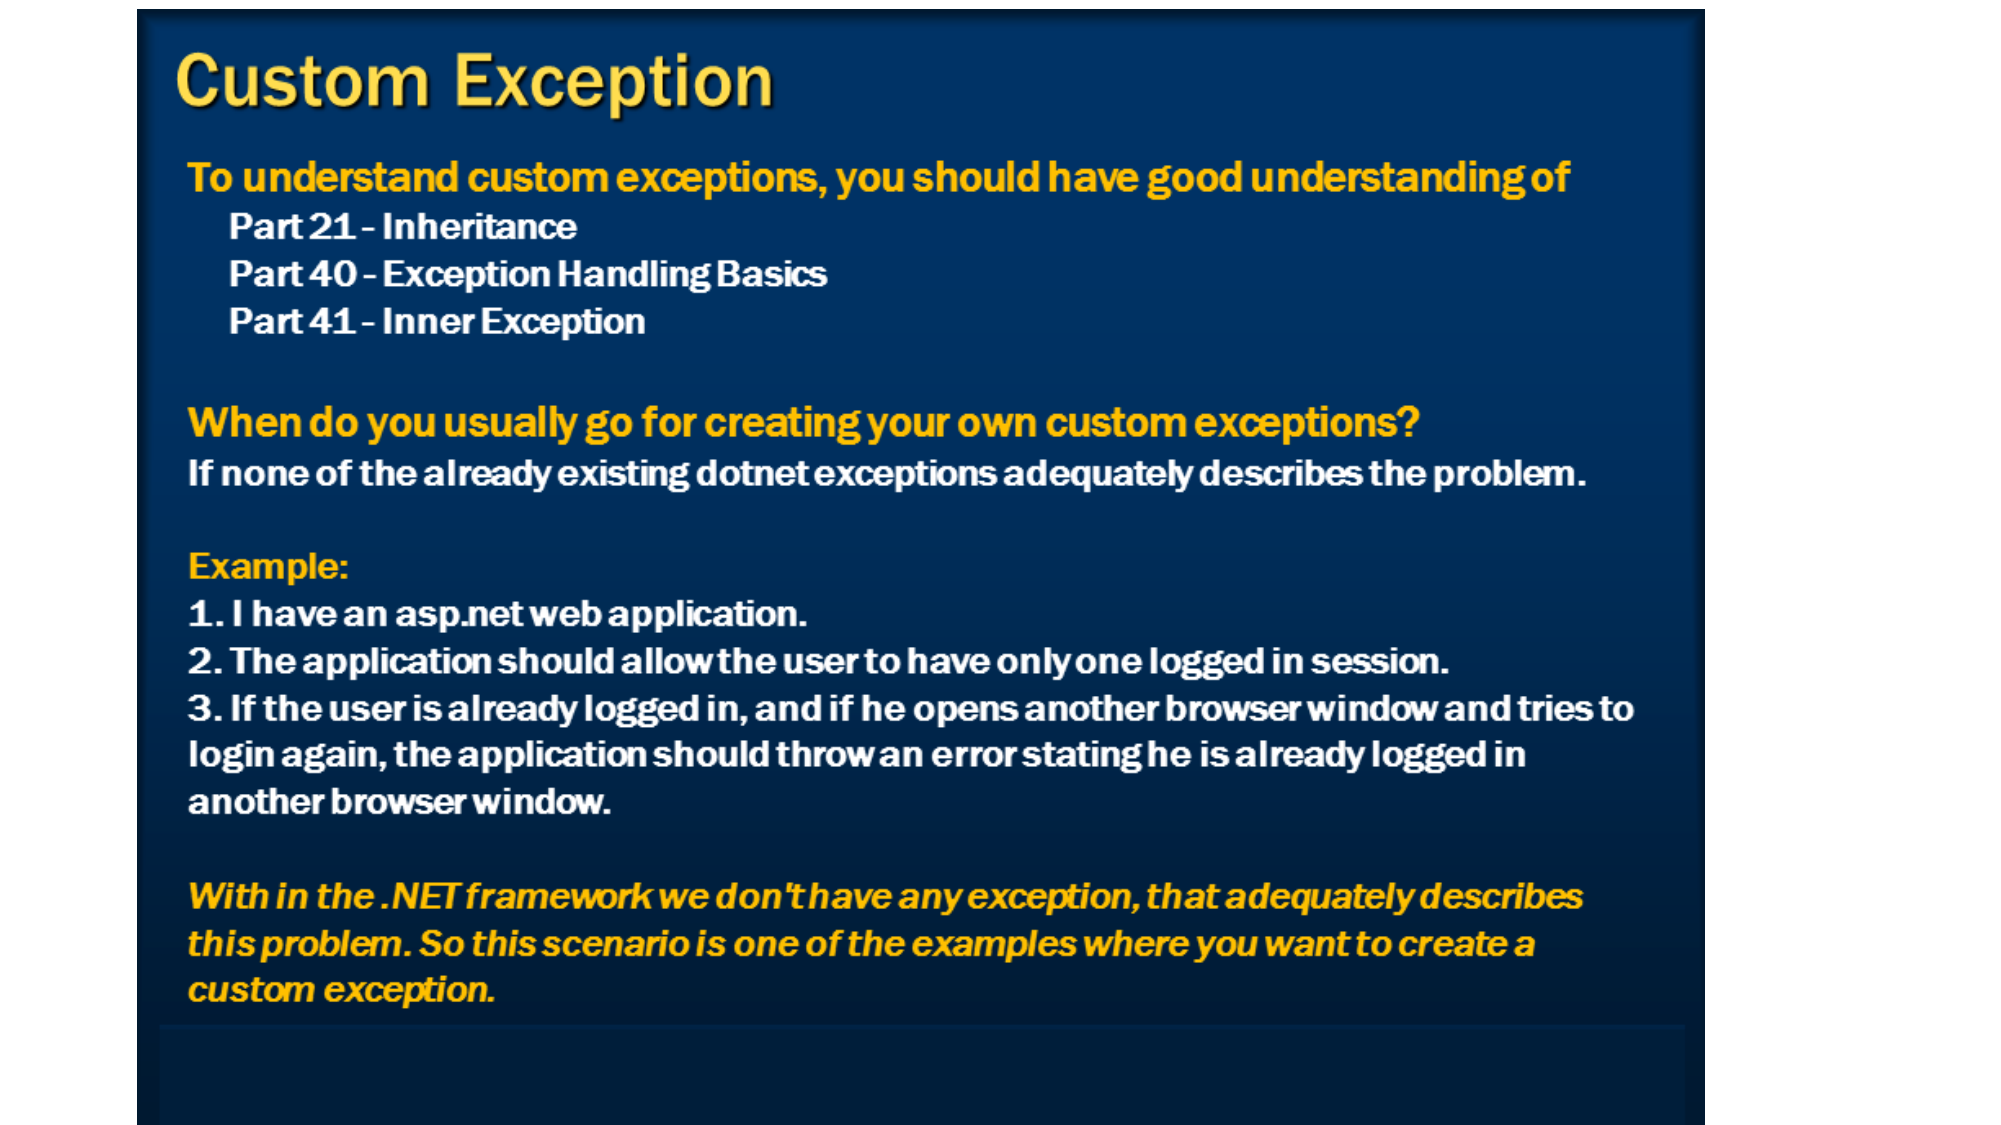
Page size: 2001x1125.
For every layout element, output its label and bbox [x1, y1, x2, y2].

list [137, 9, 1705, 1125]
